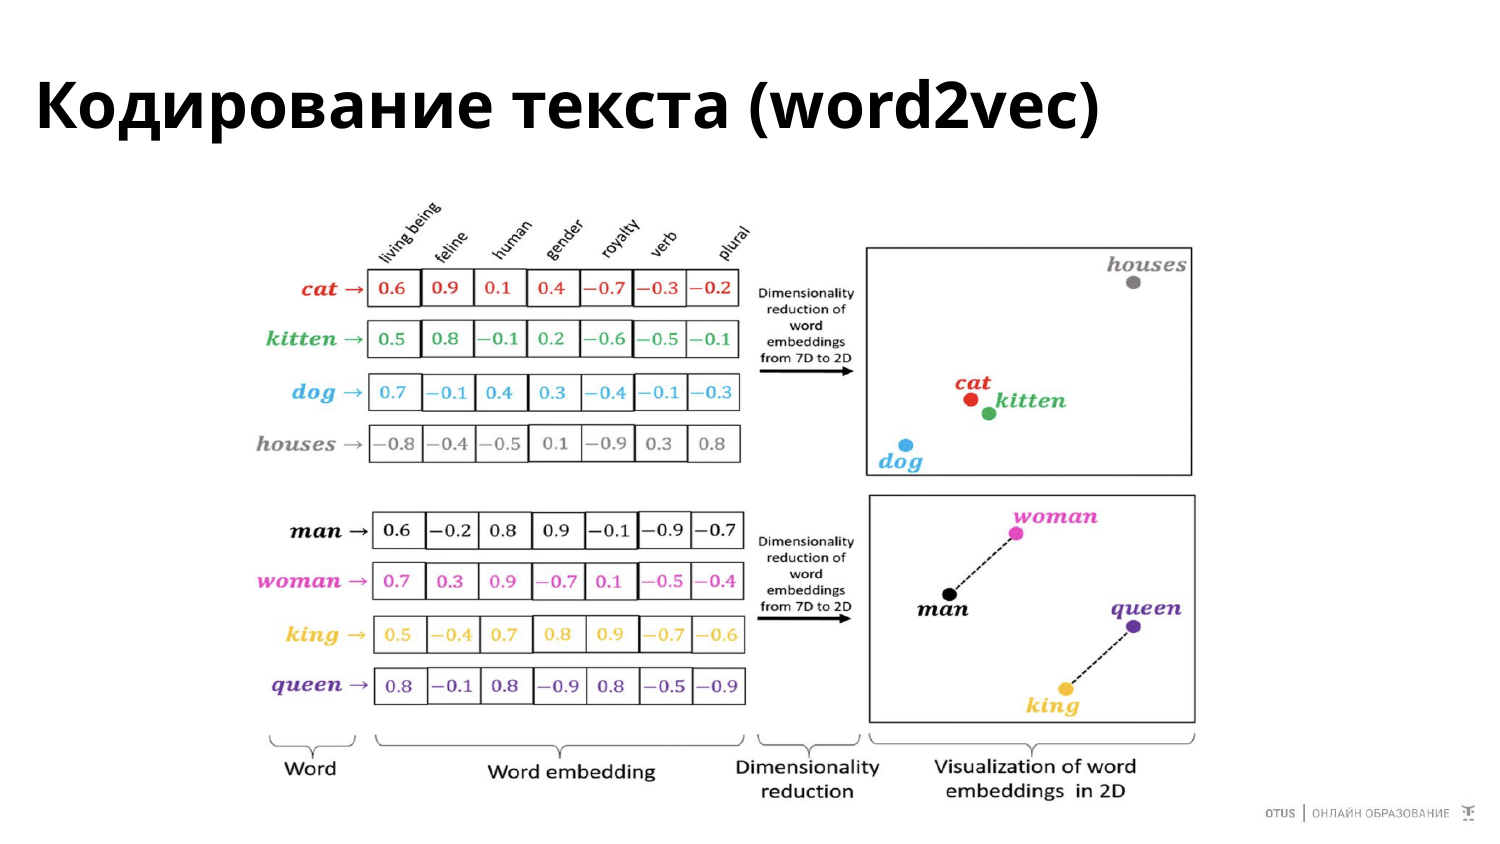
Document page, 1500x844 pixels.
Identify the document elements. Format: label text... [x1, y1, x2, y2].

picture [224, 171, 1226, 810]
picture [1262, 799, 1475, 825]
title Кодирование текста (word2vec) [34, 63, 1466, 142]
